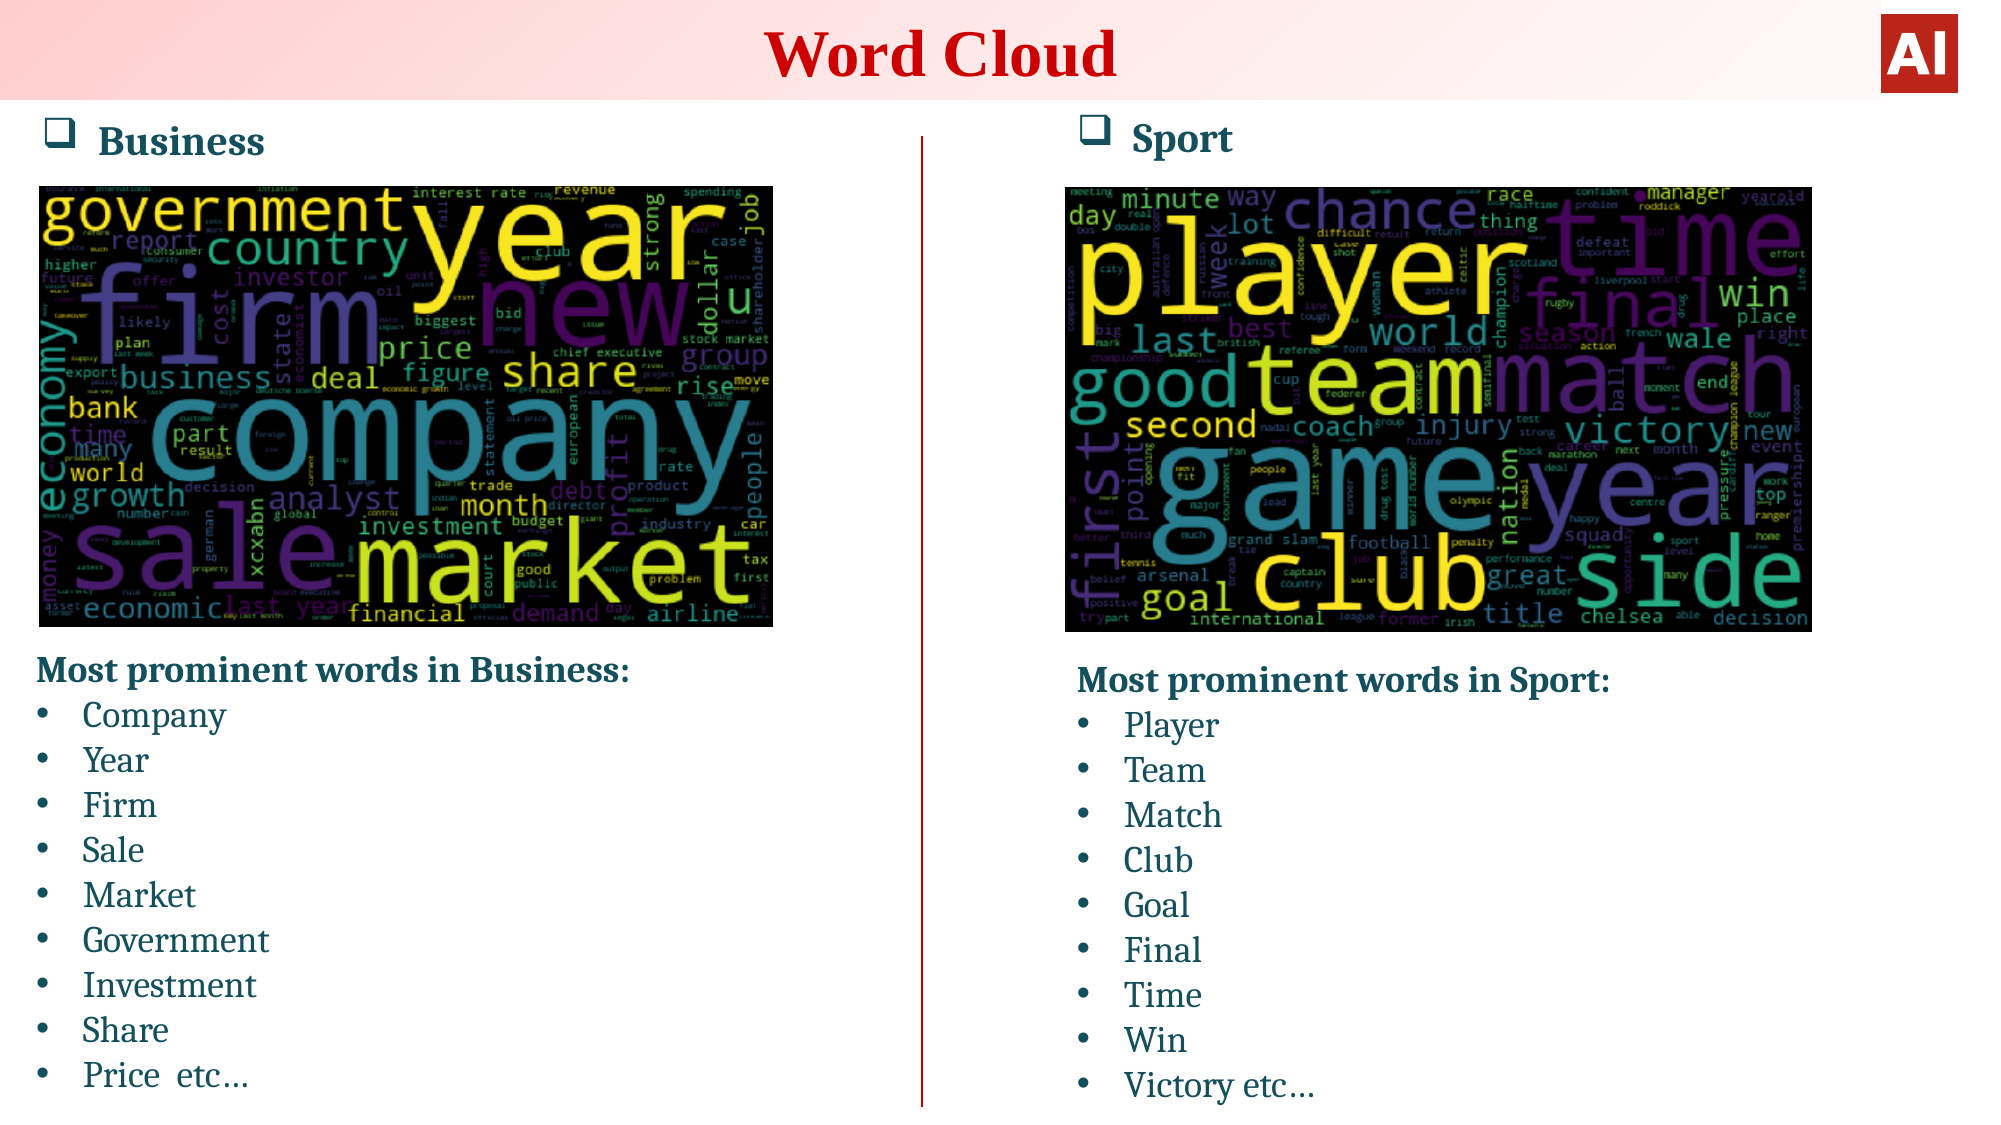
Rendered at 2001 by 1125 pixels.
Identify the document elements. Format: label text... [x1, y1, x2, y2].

text_box Word Cloud [0, 0, 1883, 102]
text_box Most prominent words in Business: Company Year Firm Sale Market Government Investment Share Price etc… [21, 637, 683, 1103]
text_box Sport [1062, 103, 1399, 169]
picture [26, 177, 777, 633]
text_box Most prominent words in Sport: Player Team Match Club Goal Final Time Win Victory etc… [1062, 647, 1724, 1113]
picture [1883, 14, 1958, 93]
text_box Business [26, 106, 364, 171]
picture [1061, 182, 1813, 635]
